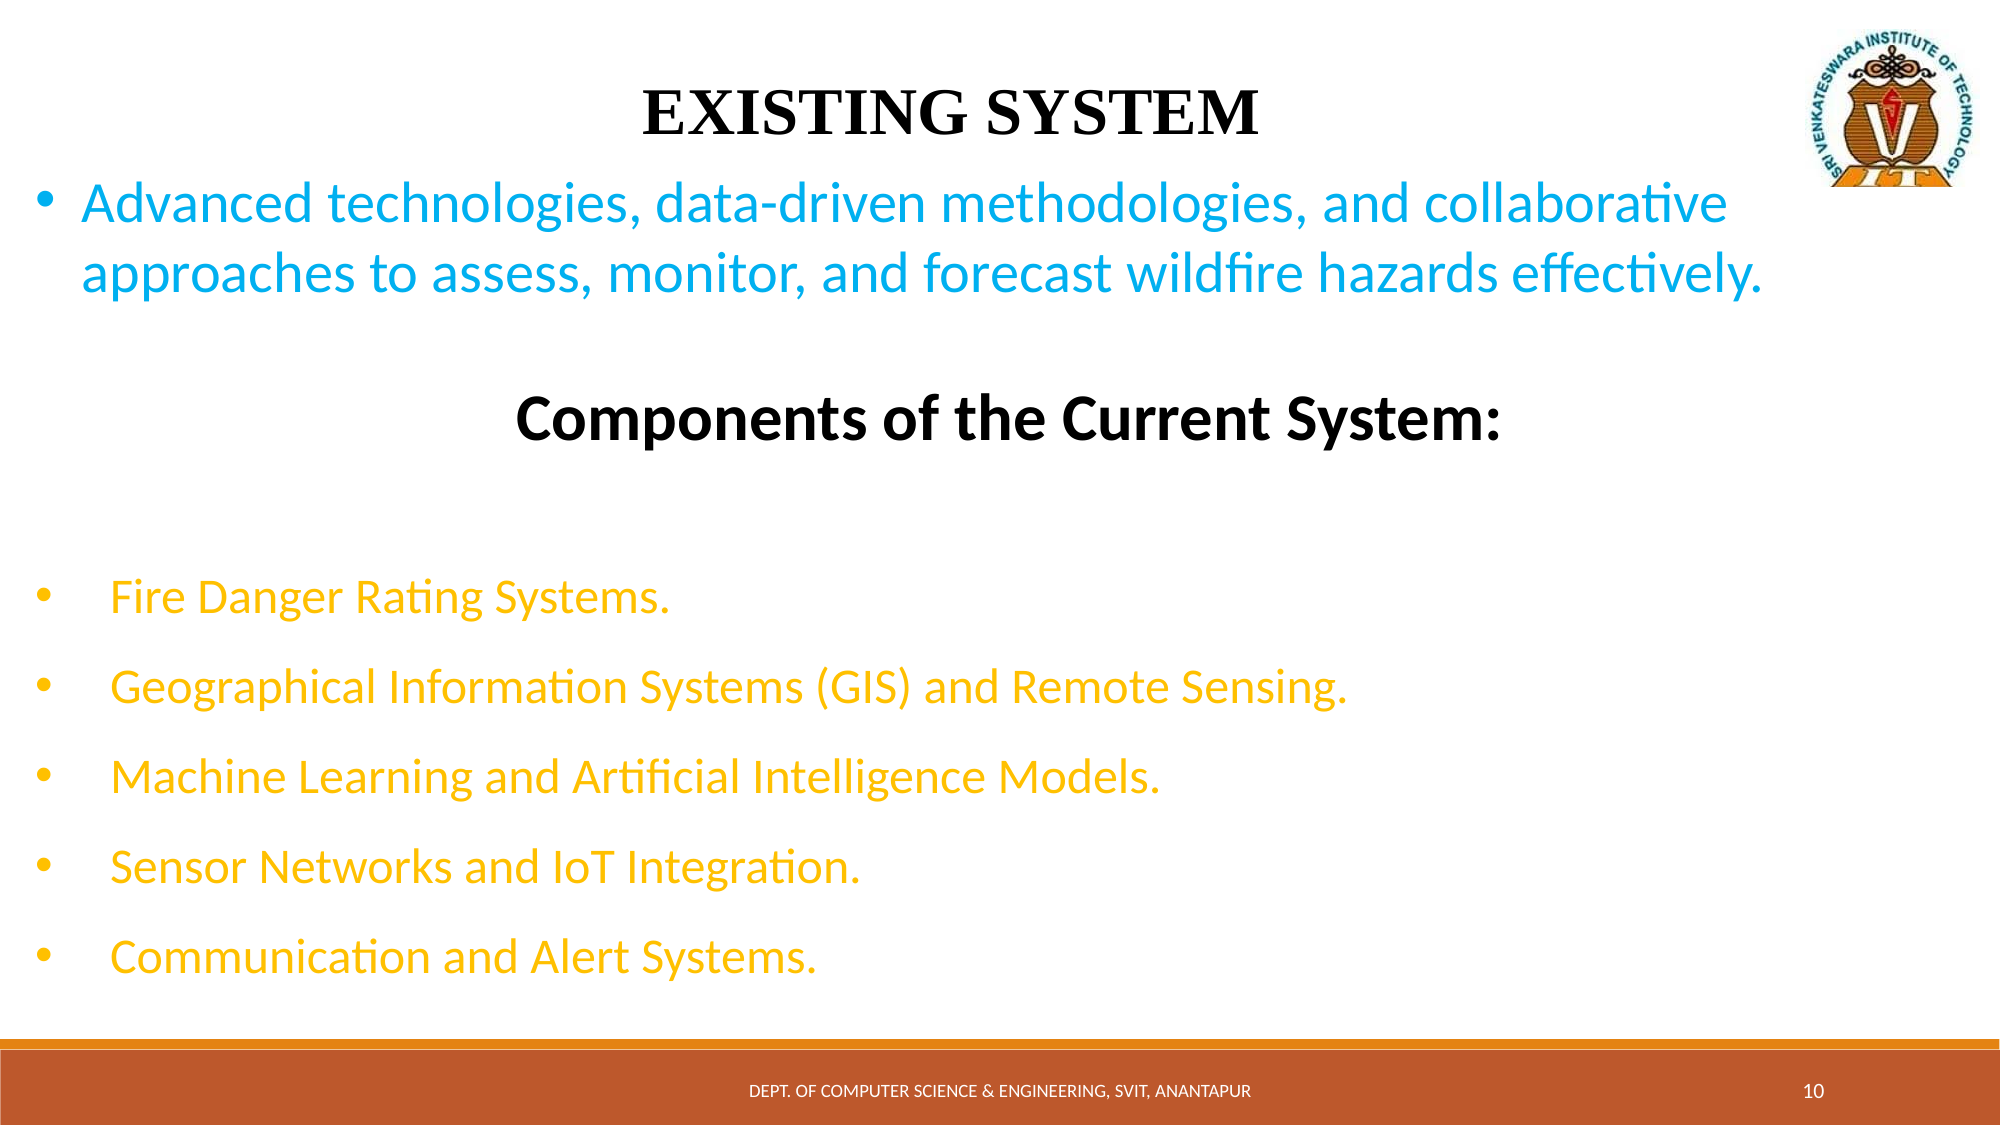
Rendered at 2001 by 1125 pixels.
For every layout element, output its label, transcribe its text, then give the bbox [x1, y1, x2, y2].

footer Dept. of Computer Science & Engineering, SVIT, Anantapur [604, 1059, 1396, 1120]
text_box Advanced technologies, data-driven methodologies, and collaborative approaches to assess, monitor, and forecast wildfire hazards effectively. Components of the Current System: Fire Danger Rating Systems. Geographical Information Systems (GIS) and Remote Sensing. Machine Learning and Artificial Intelligence Models. Sensor Networks and IoT Integration. Communication and Alert Systems. [20, 156, 2000, 992]
text_box EXISTING SYSTEM [527, 60, 1300, 156]
slide_number 10 [1624, 1059, 1840, 1120]
picture [1804, 29, 1981, 188]
